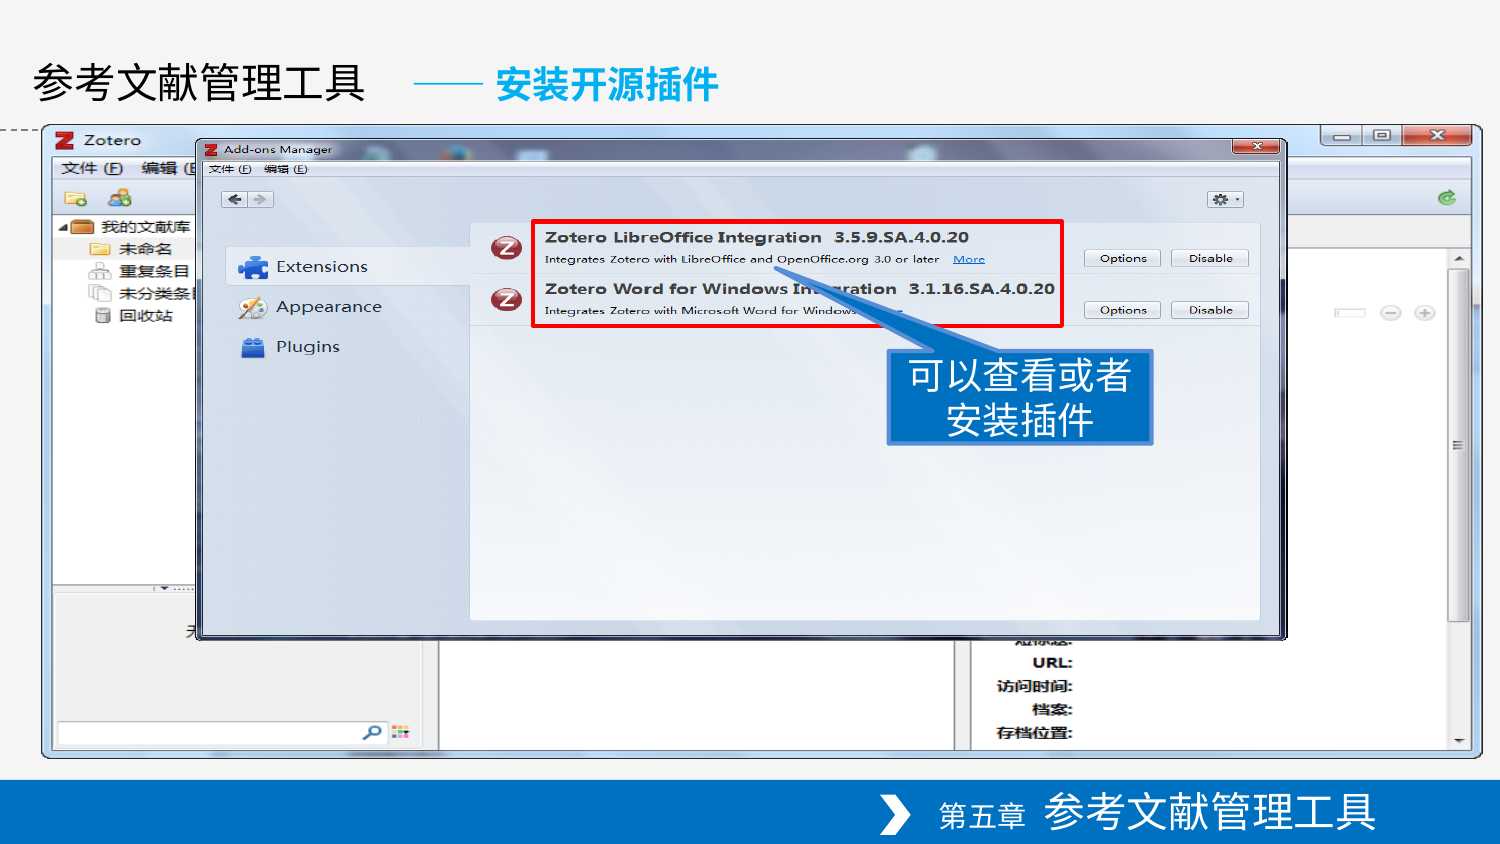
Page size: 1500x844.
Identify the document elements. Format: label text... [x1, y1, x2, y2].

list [41, 124, 1483, 759]
text_box 参考文献管理工具 [17, 49, 414, 114]
text_box ——安装开源插件 [396, 54, 1101, 114]
picture [195, 138, 1288, 641]
